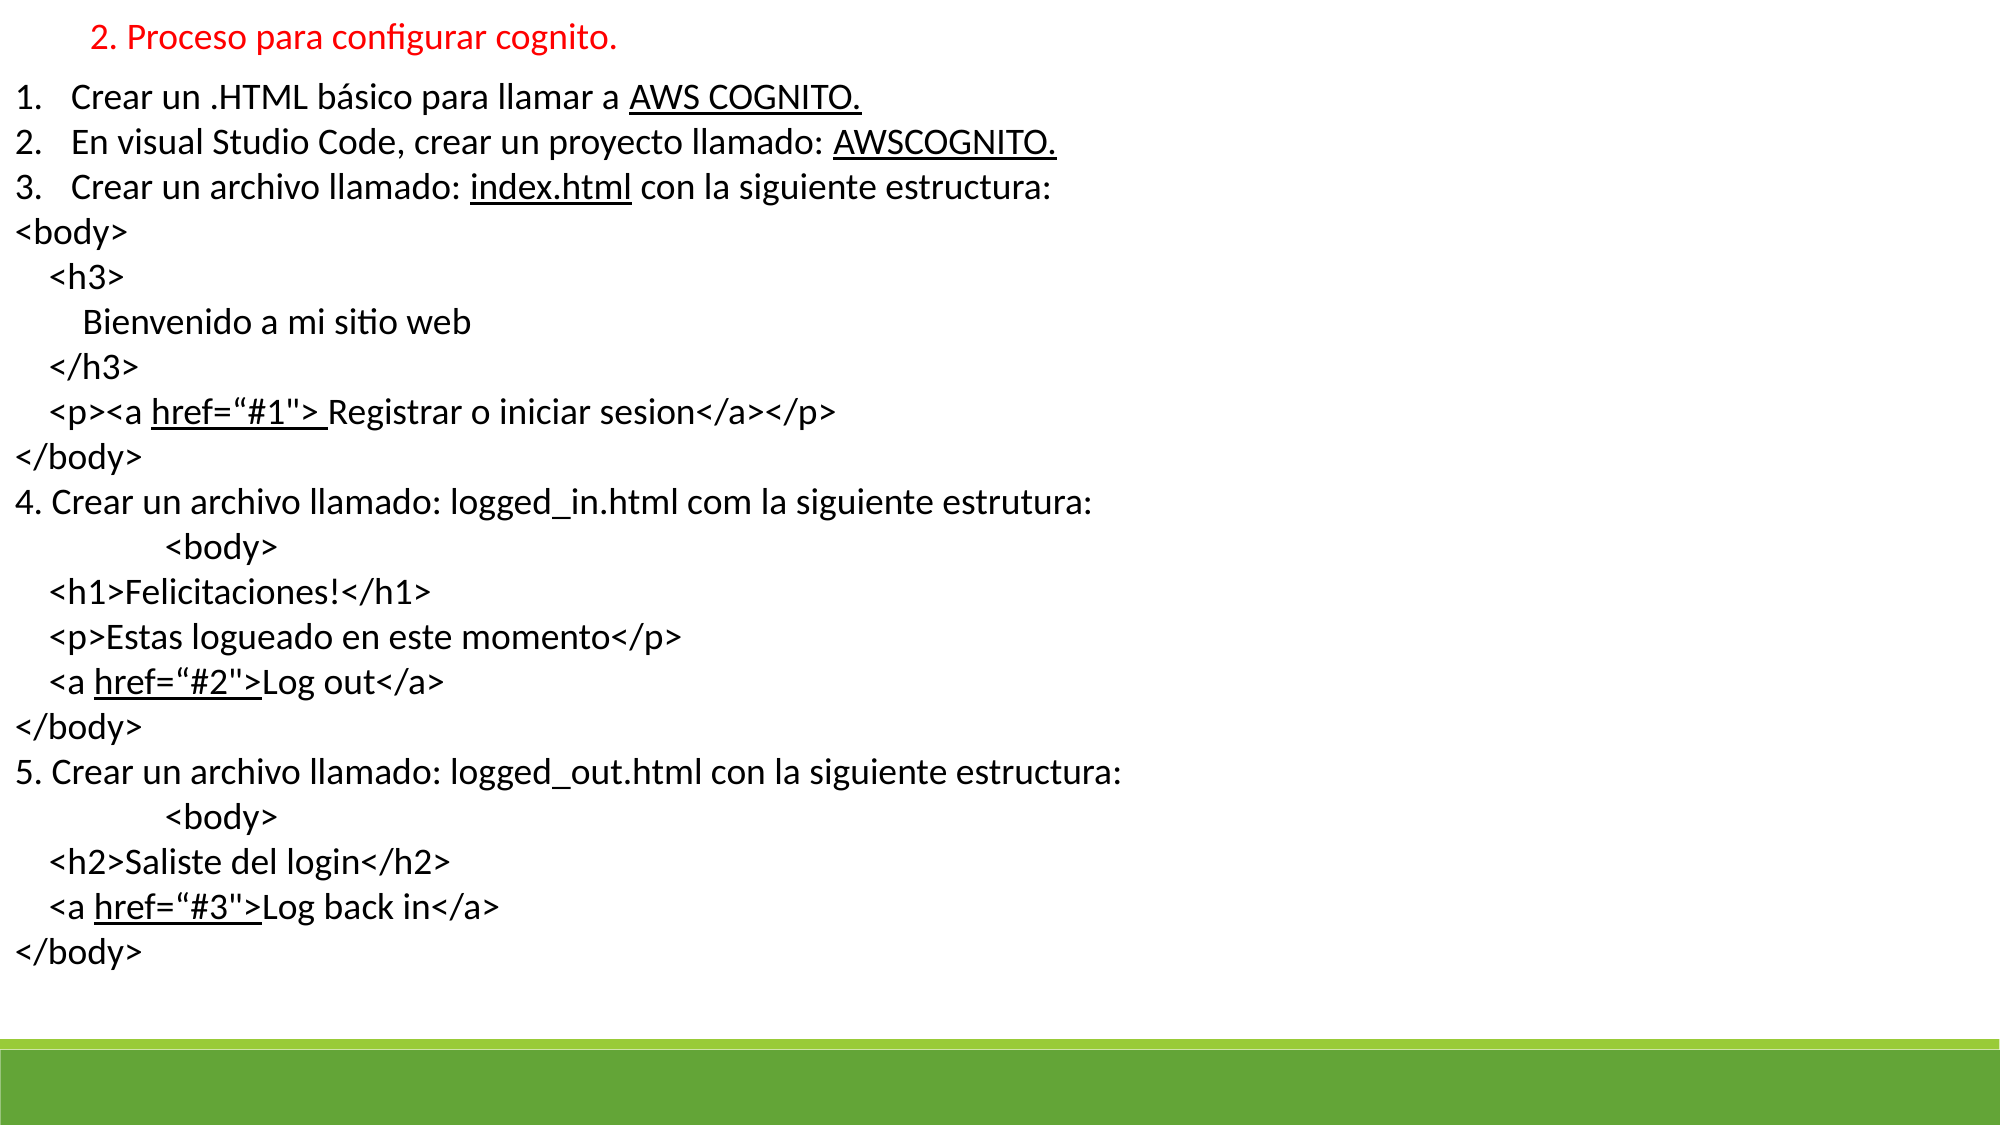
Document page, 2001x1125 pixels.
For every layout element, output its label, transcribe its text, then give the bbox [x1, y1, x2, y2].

text_box Crear un .HTML básico para llamar a AWS COGNITO. En visual Studio Code, crear un proyecto llamado: AWSCOGNITO. Crear un archivo llamado: index.html con la siguiente estructura: <body> <h3> Bienvenido a mi sitio web </h3> <p><a href=“#1"> Registrar o iniciar sesion</a></p> </body> 4. Crear un archivo llamado: logged_in.html com la siguiente estrutura: <body> <h1>Felicitaciones!</h1> <p>Estas logueado en este momento</p> <a href=“#2">Log out</a> </body> 5. Crear un archivo llamado: logged_out.html con la siguiente estructura: <body> <h2>Saliste del login</h2> <a href=“#3">Log back in</a> </body> [0, 64, 2000, 1115]
text_box 2. Proceso para configurar cognito. [0, 4, 1963, 65]
